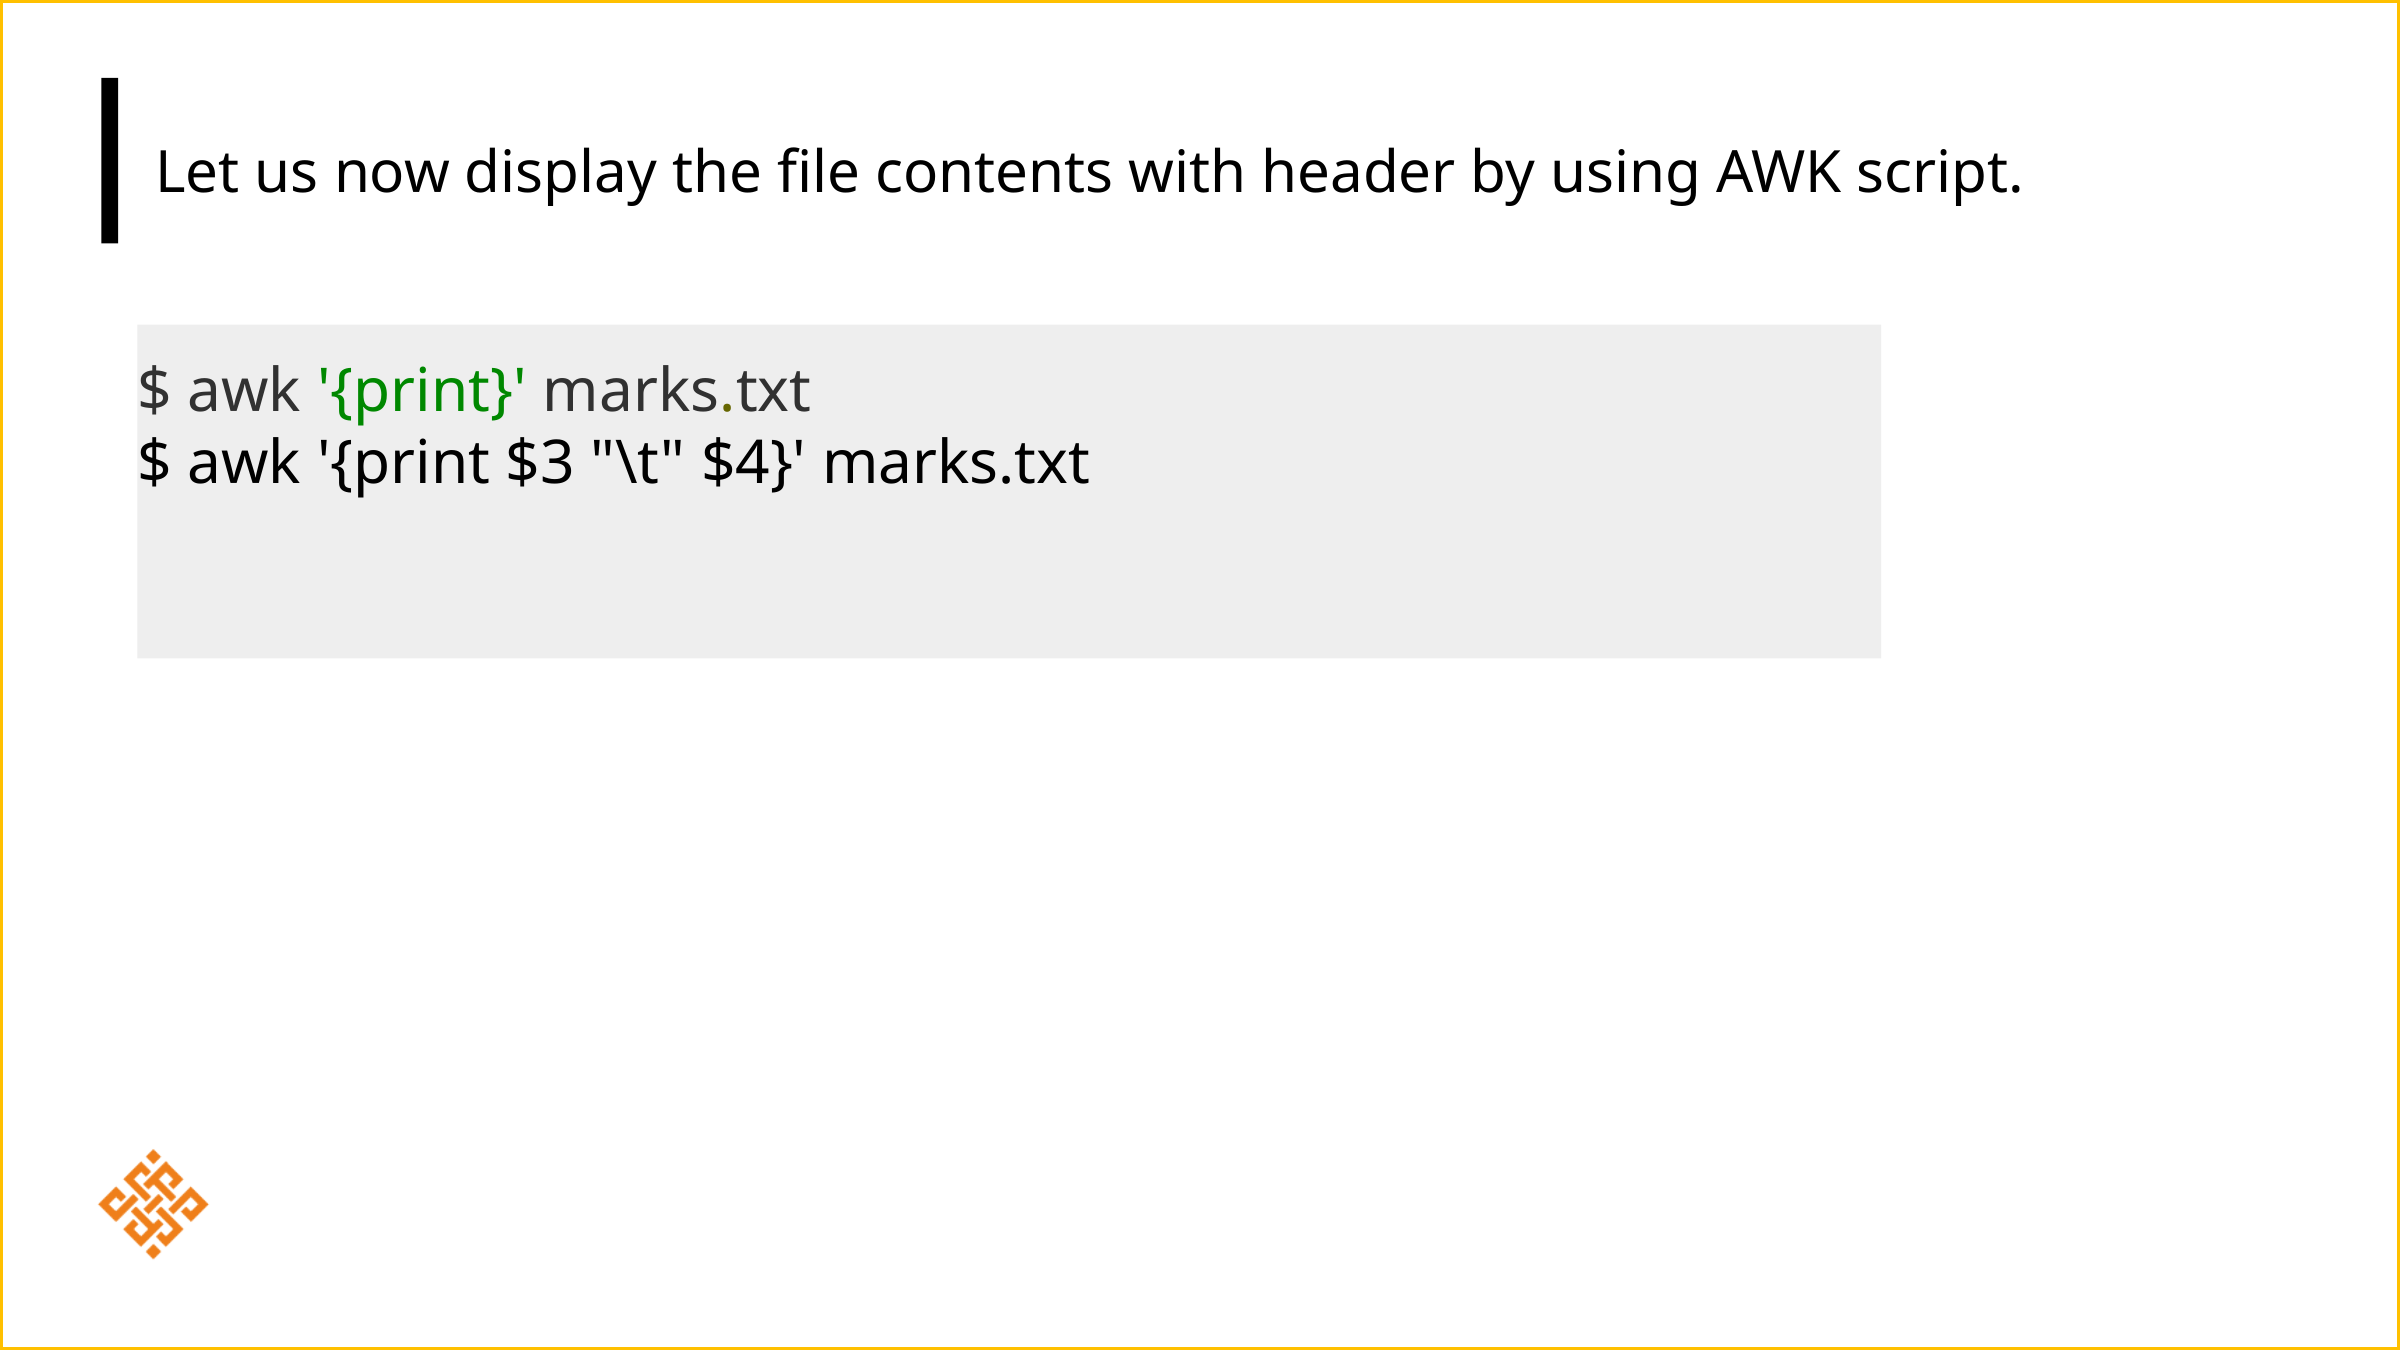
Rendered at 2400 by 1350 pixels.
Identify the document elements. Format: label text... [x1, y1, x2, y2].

text_box $ awk '{print}' marks.txt $ awk '{print $3 "\t" $4}' marks.txt [137, 324, 1882, 659]
picture [75, 1058, 235, 1350]
list Let us now display the file contents with header by using AWK script. [137, 125, 2264, 239]
